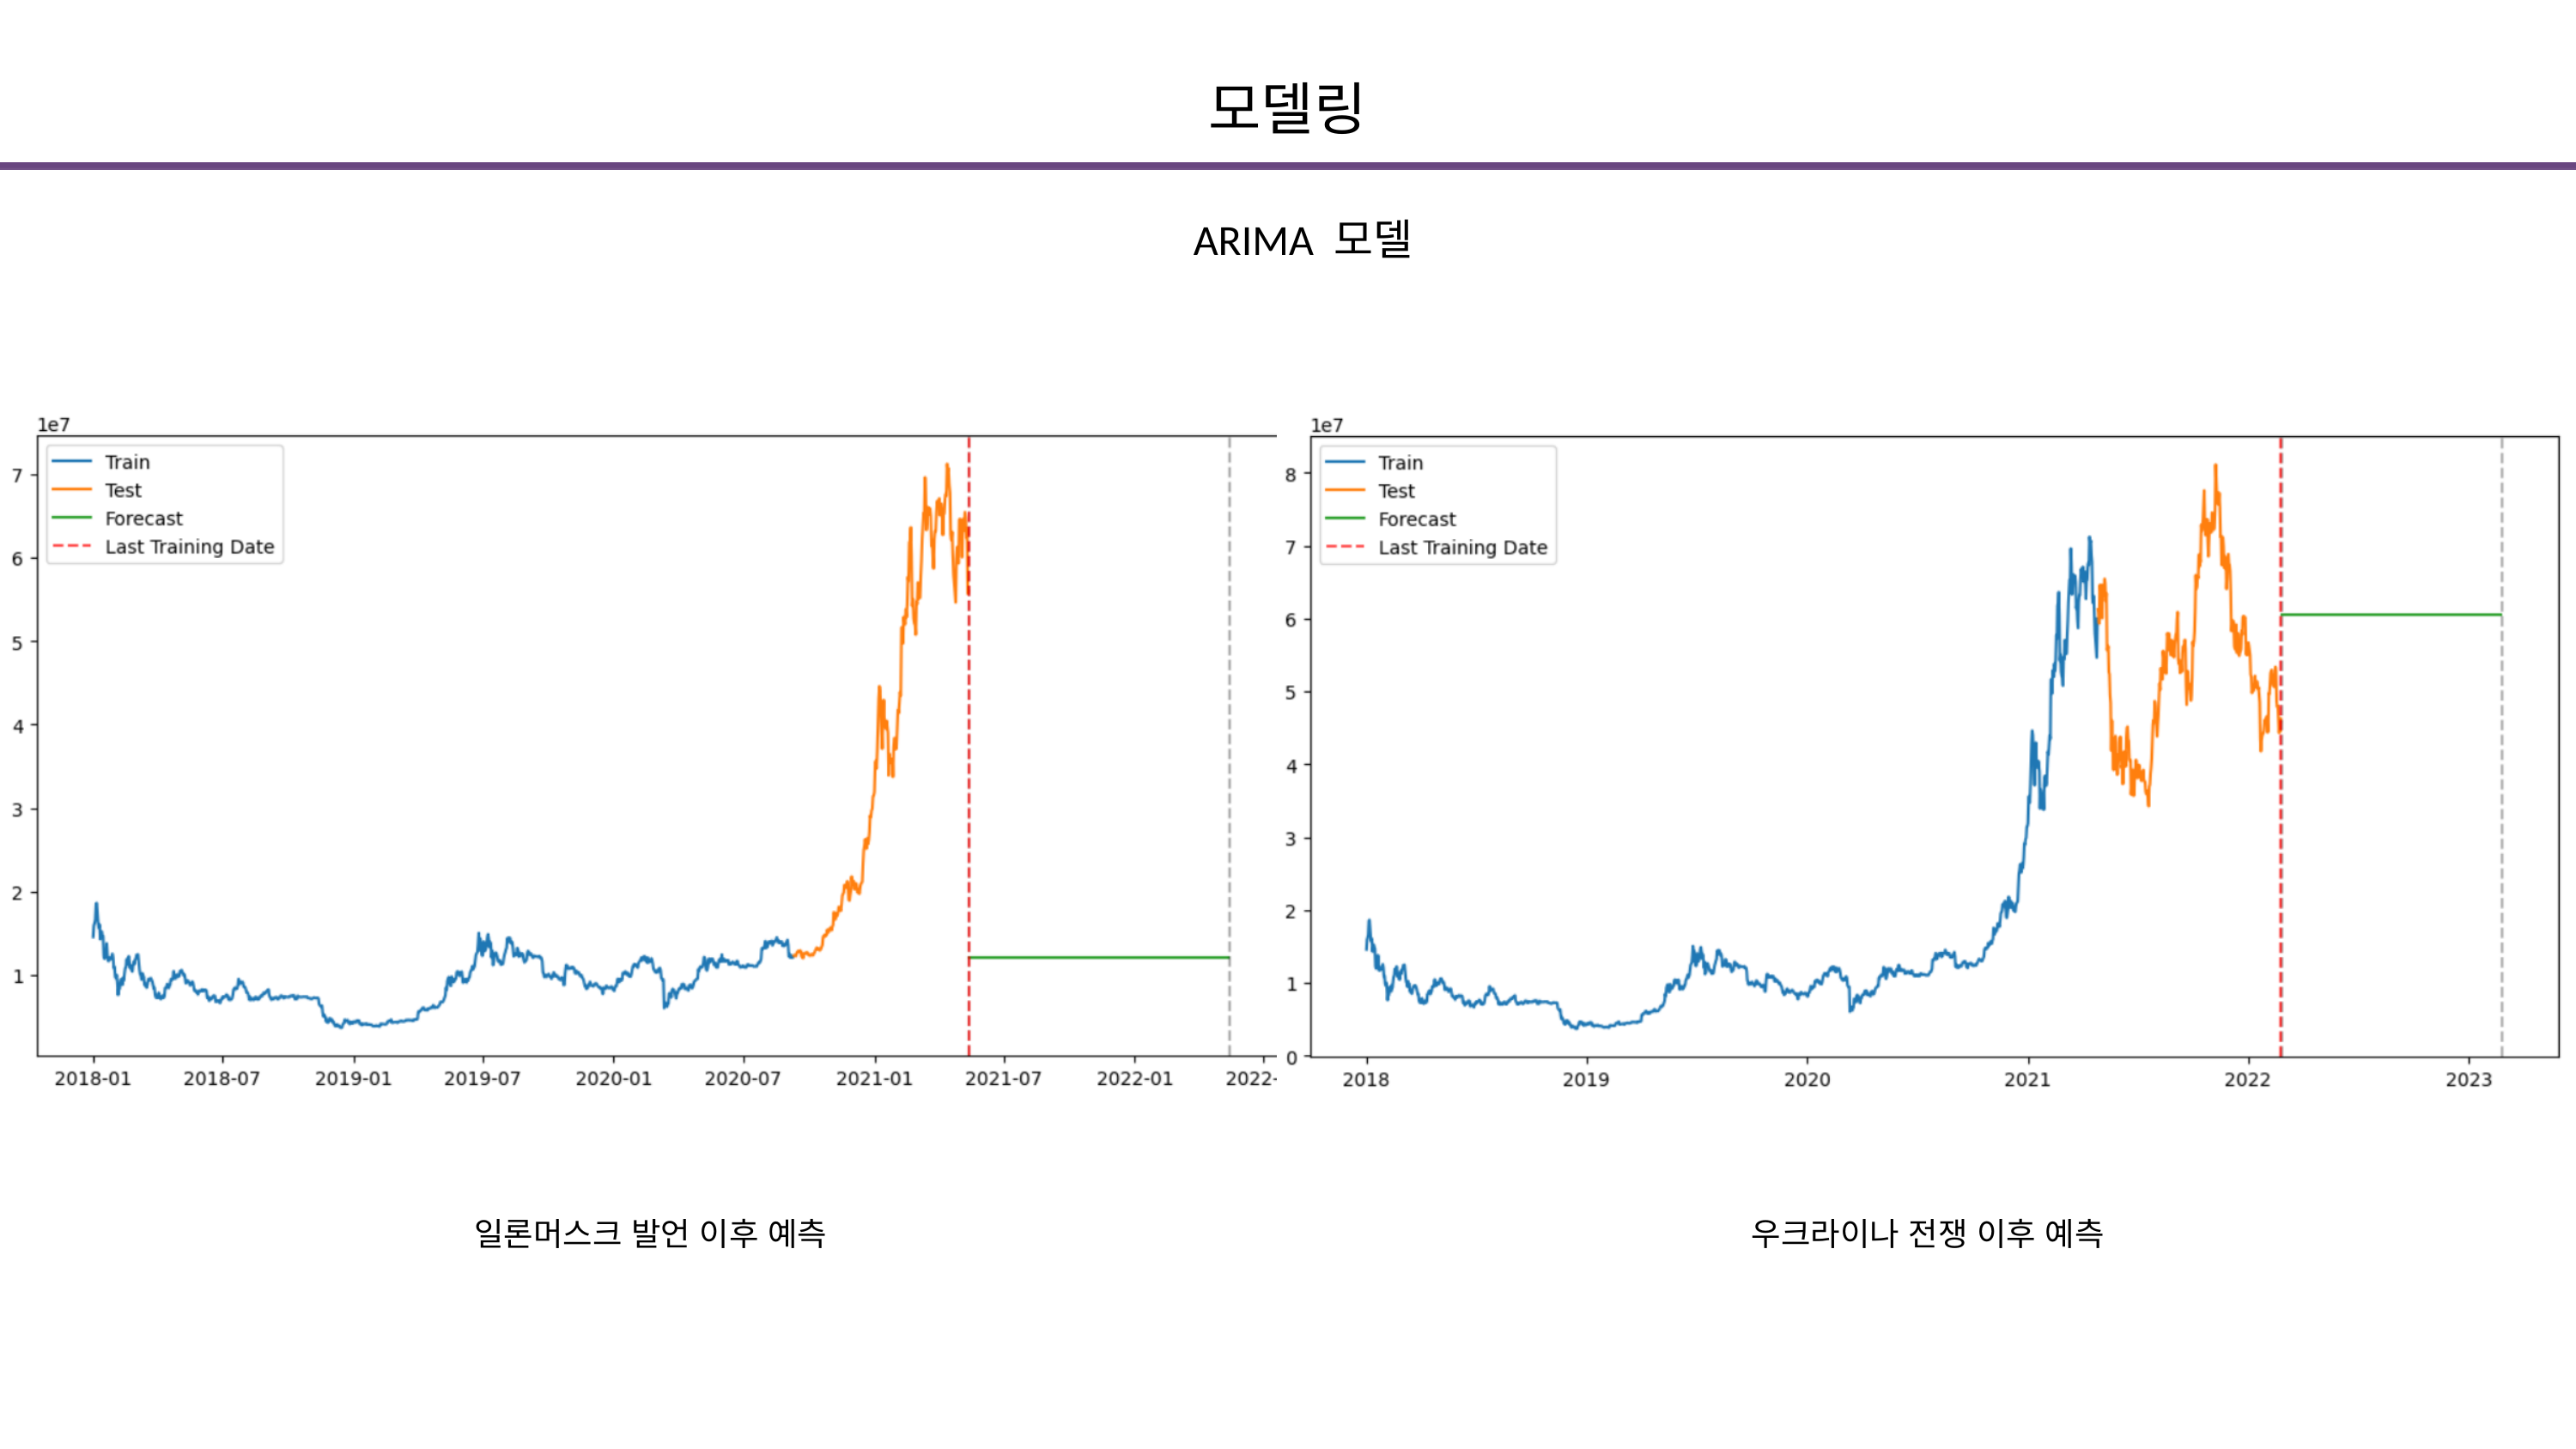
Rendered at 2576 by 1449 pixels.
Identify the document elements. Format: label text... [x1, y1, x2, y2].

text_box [0, 162, 2576, 170]
text_box 모델링 [976, 65, 1600, 148]
text_box ARIMA 모델 [1180, 206, 1986, 270]
text_box 우크라이나 전쟁 이후 예측 [1738, 1207, 2318, 1258]
picture [3, 412, 2576, 1097]
text_box 일론머스크 발언 이후 예측 [461, 1207, 987, 1258]
